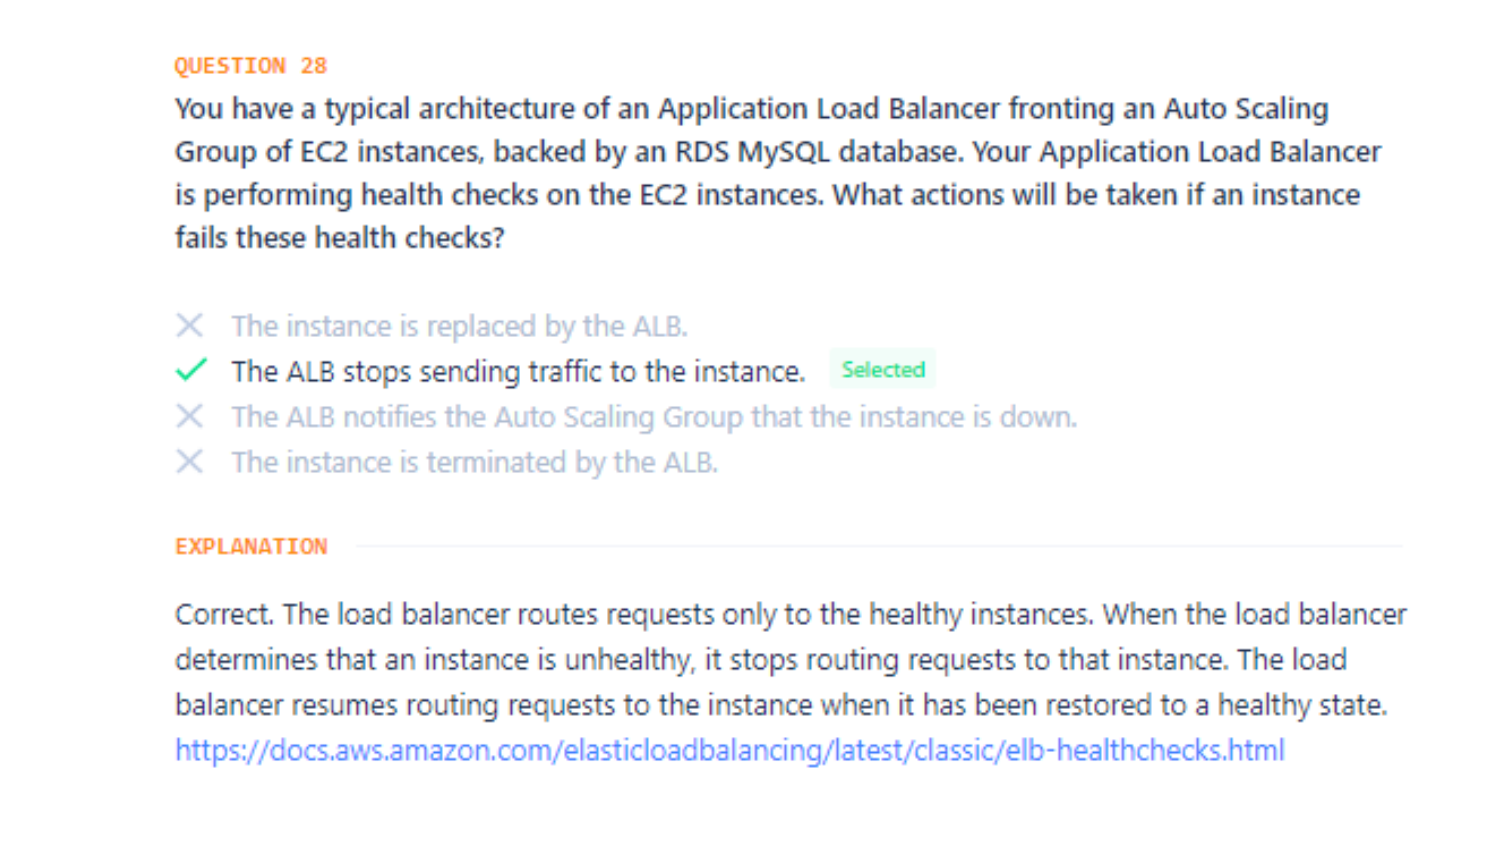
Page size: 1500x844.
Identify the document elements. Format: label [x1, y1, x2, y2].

picture [144, 24, 1445, 820]
